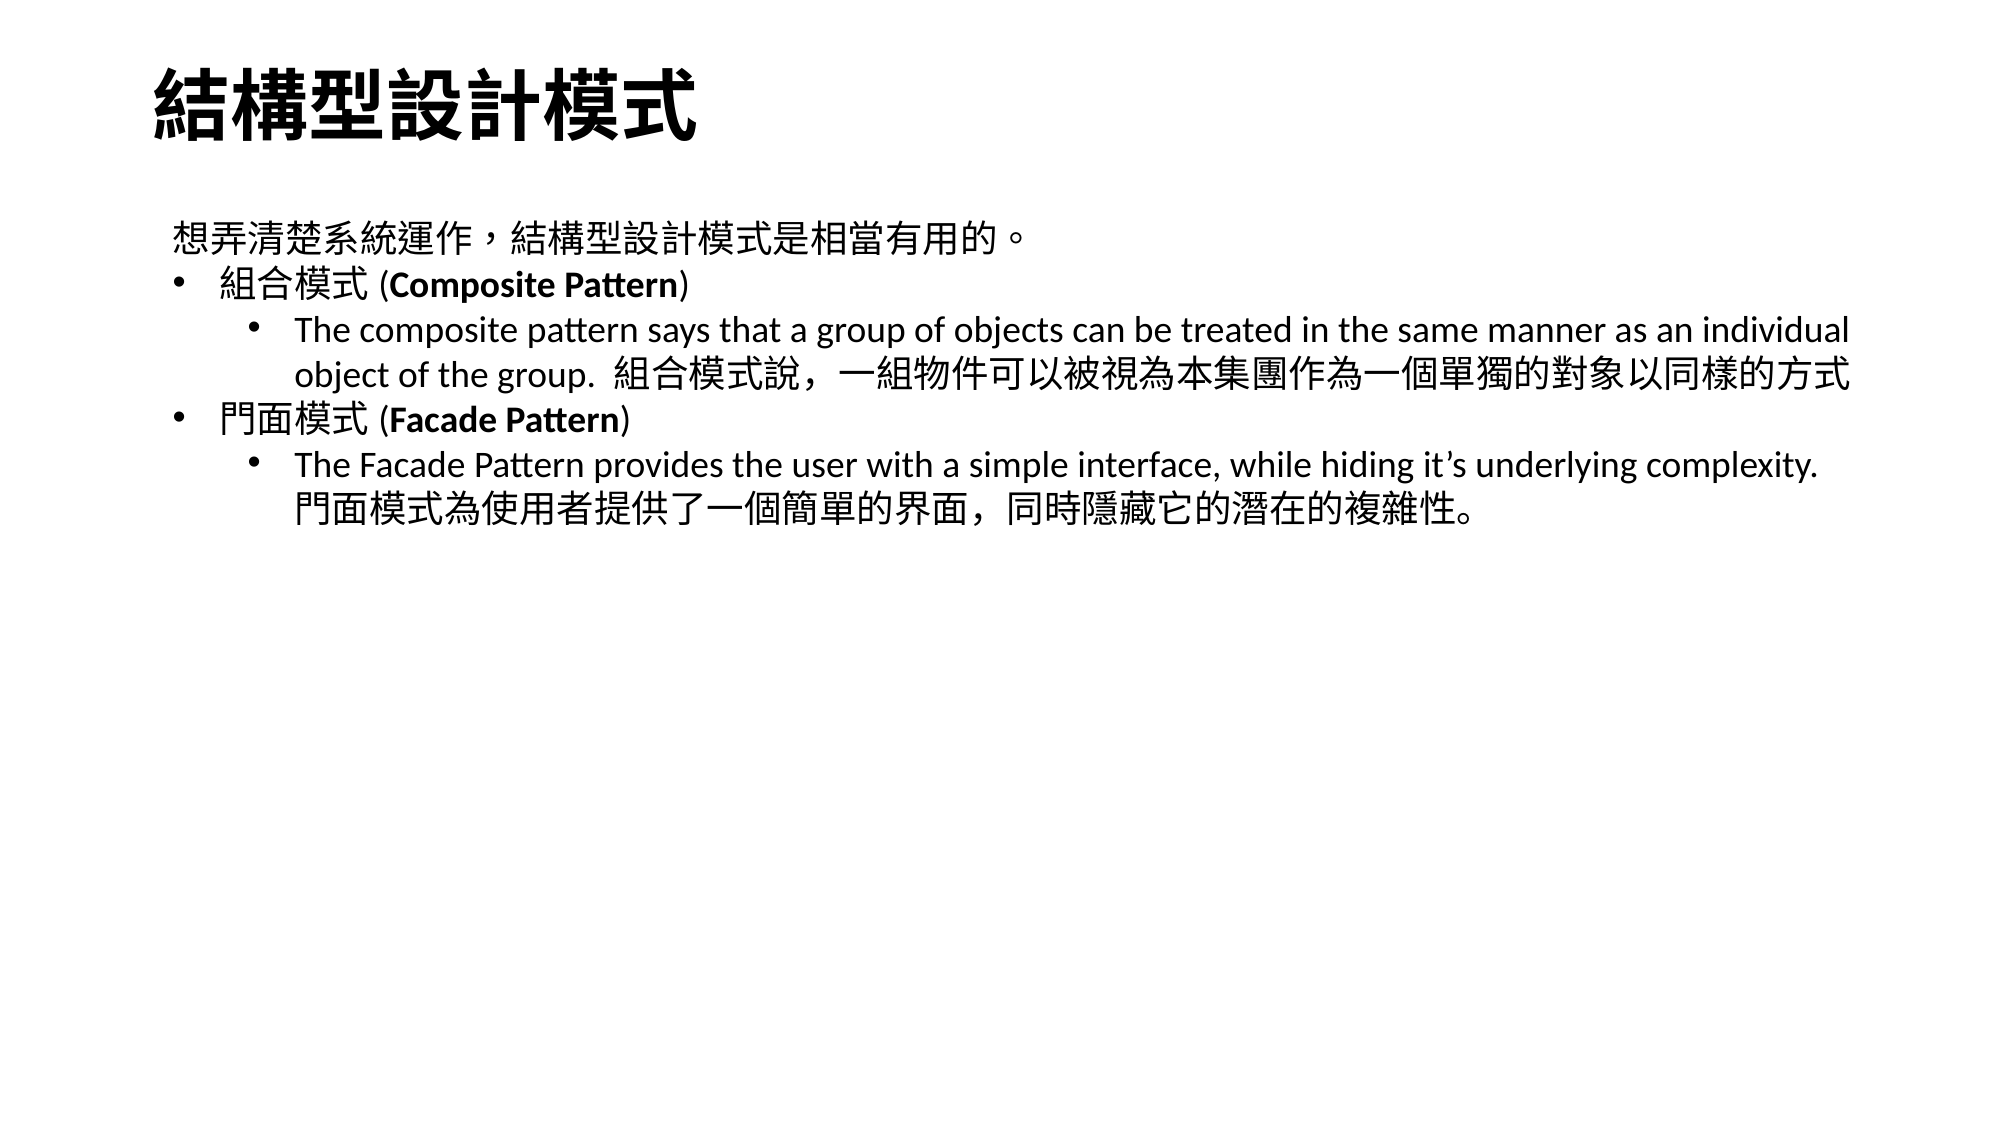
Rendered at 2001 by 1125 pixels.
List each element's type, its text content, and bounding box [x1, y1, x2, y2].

title 結構型設計模式 [137, 59, 1863, 160]
text_box 想弄清楚系統運作，結構型設計模式是相當有用的。 組合模式(Composite Pattern) The composite pattern says that a group of objects can be treated in the same manner as an individual object of the group. 組合模式說，一組物件可以被視為本集團作為一個單獨的對象以同樣的方式 門面模式(Facade Pattern) The Facade Pattern provides the user with a simple interface, while hiding it’s underlying complexity. 門面模式為使用者提供了一個簡單的界面，同時隱藏它的潛在的複雜性。 [157, 207, 1927, 537]
